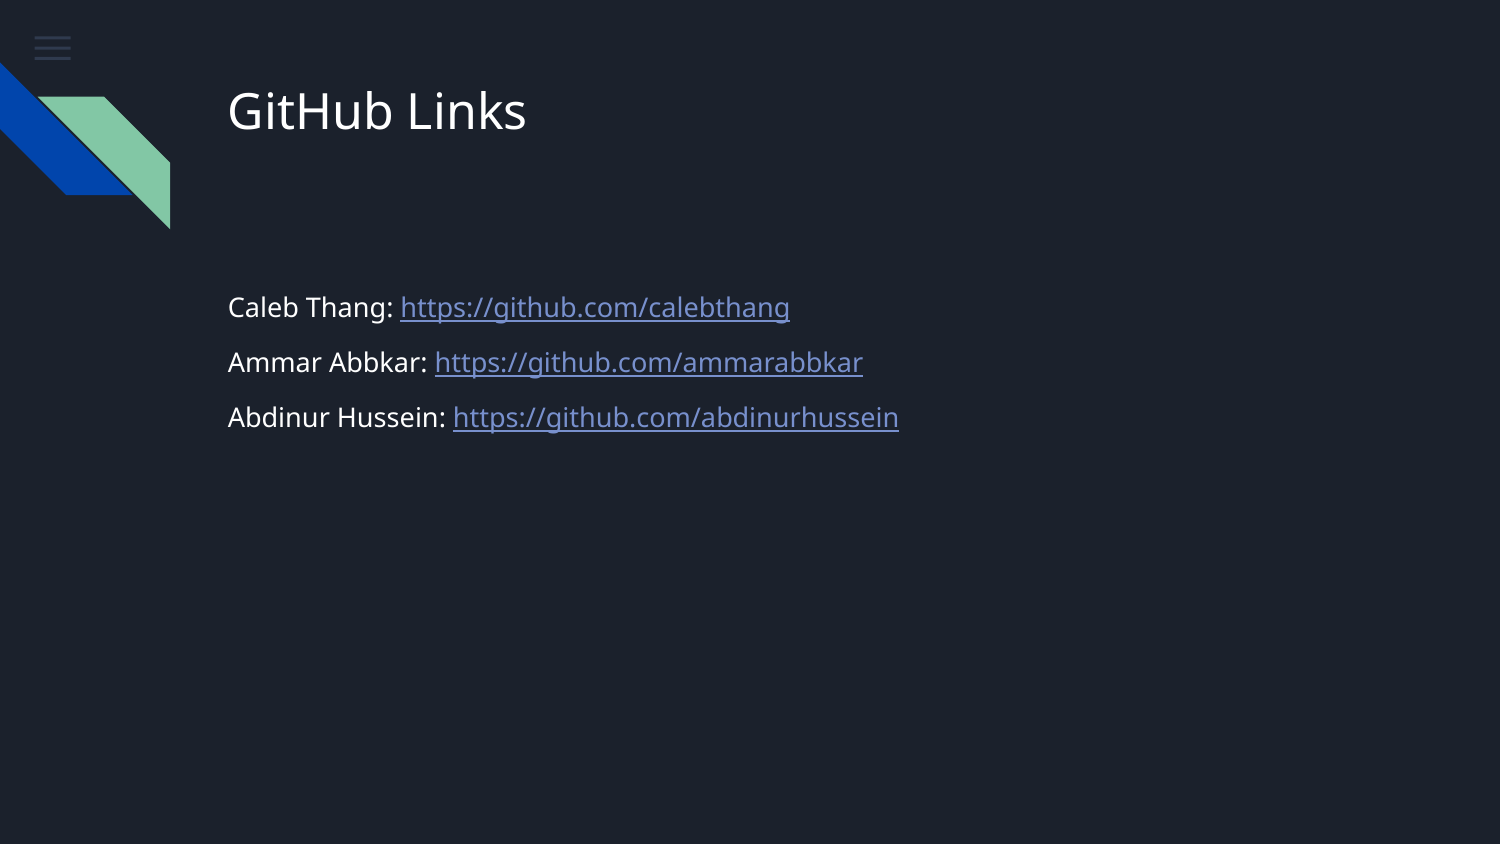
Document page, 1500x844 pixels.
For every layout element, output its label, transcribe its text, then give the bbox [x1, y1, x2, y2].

list Caleb Thang: https://github.com/calebthang Ammar Abbkar: https://github.com/ammarabbkar Abdinur Hussein: https://github.com/abdinurhussein [212, 257, 1368, 735]
title GitHub Links [212, 64, 1368, 215]
